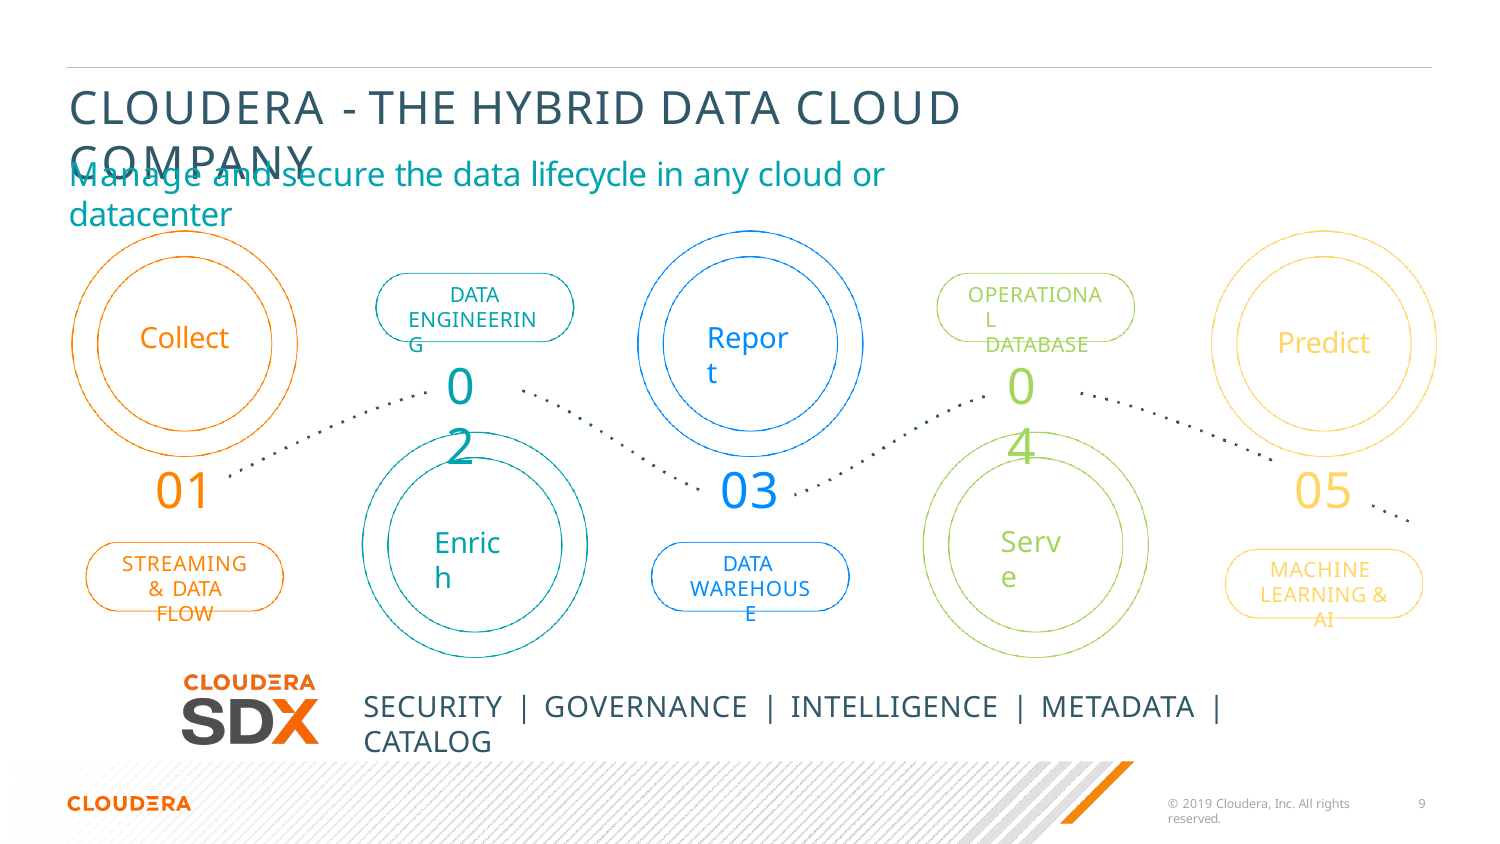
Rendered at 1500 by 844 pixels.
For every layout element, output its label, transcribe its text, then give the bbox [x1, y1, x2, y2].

text_box SECURITY | GOVERNANCE | INTELLIGENCE | METADATA | CATALOG [361, 686, 1300, 759]
picture [71, 230, 1437, 658]
text_box Manage and secure the data lifecycle in any cloud or datacenter [66, 150, 1011, 233]
picture [178, 671, 323, 748]
picture [0, 761, 1134, 844]
title CLOUDERA - THE HYBRID DATA CLOUD COMPANY [66, 76, 1158, 220]
text_box © 2019 Cloudera, Inc. All rights reserved. [1165, 795, 1396, 827]
slide_number 10 [1412, 795, 1441, 844]
